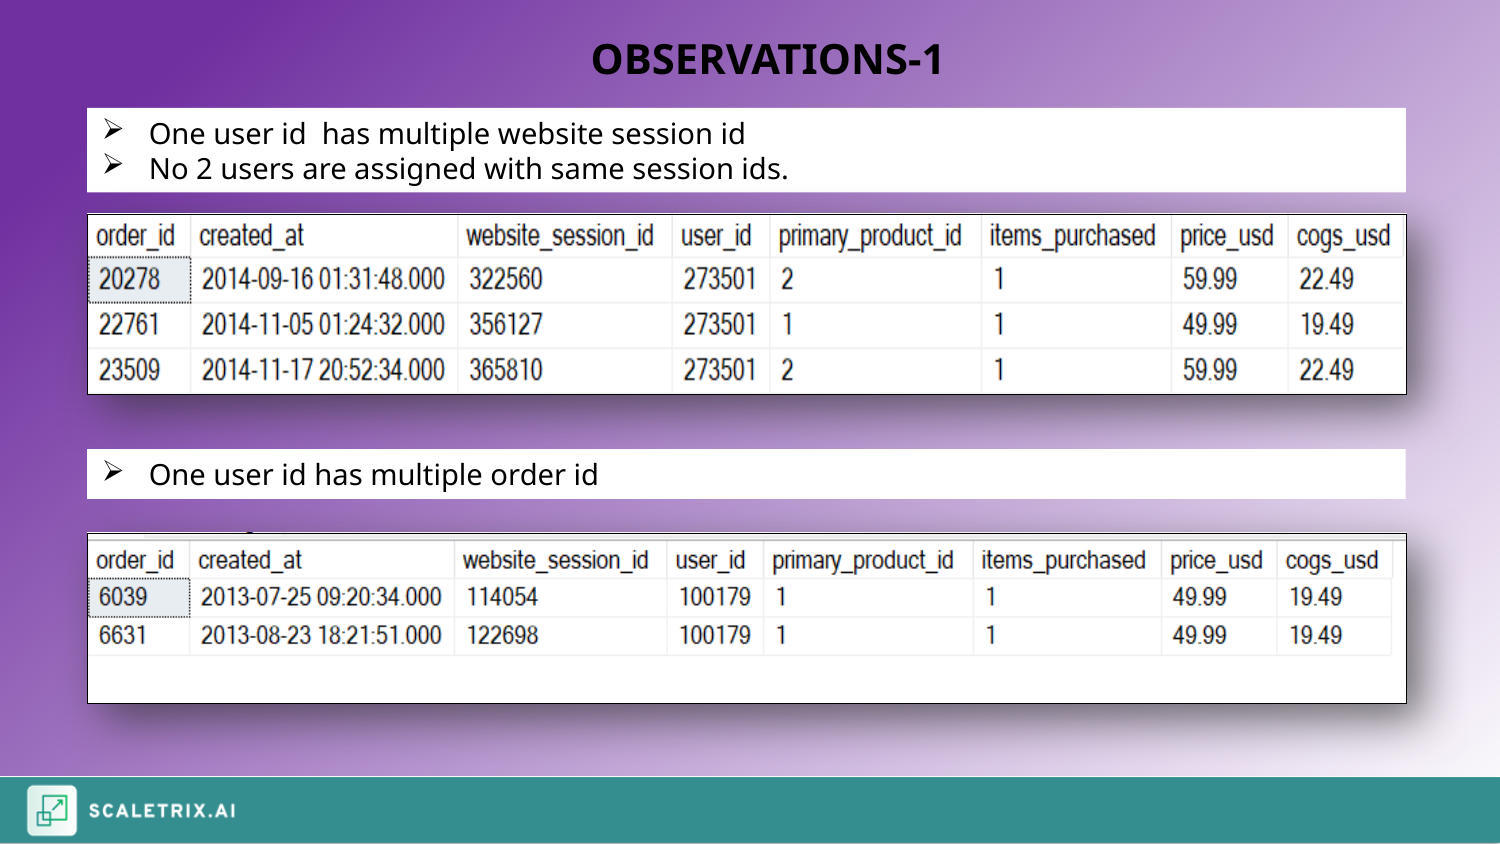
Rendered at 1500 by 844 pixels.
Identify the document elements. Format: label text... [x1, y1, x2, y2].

picture [86, 213, 1407, 396]
picture [87, 532, 1407, 704]
picture [0, 775, 1500, 844]
text_box One user id has multiple website session id No 2 users are assigned with same session ids. [87, 107, 1406, 193]
text_box OBSERVATIONS-1 [575, 25, 1252, 90]
text_box One user id has multiple order id [87, 449, 1406, 499]
